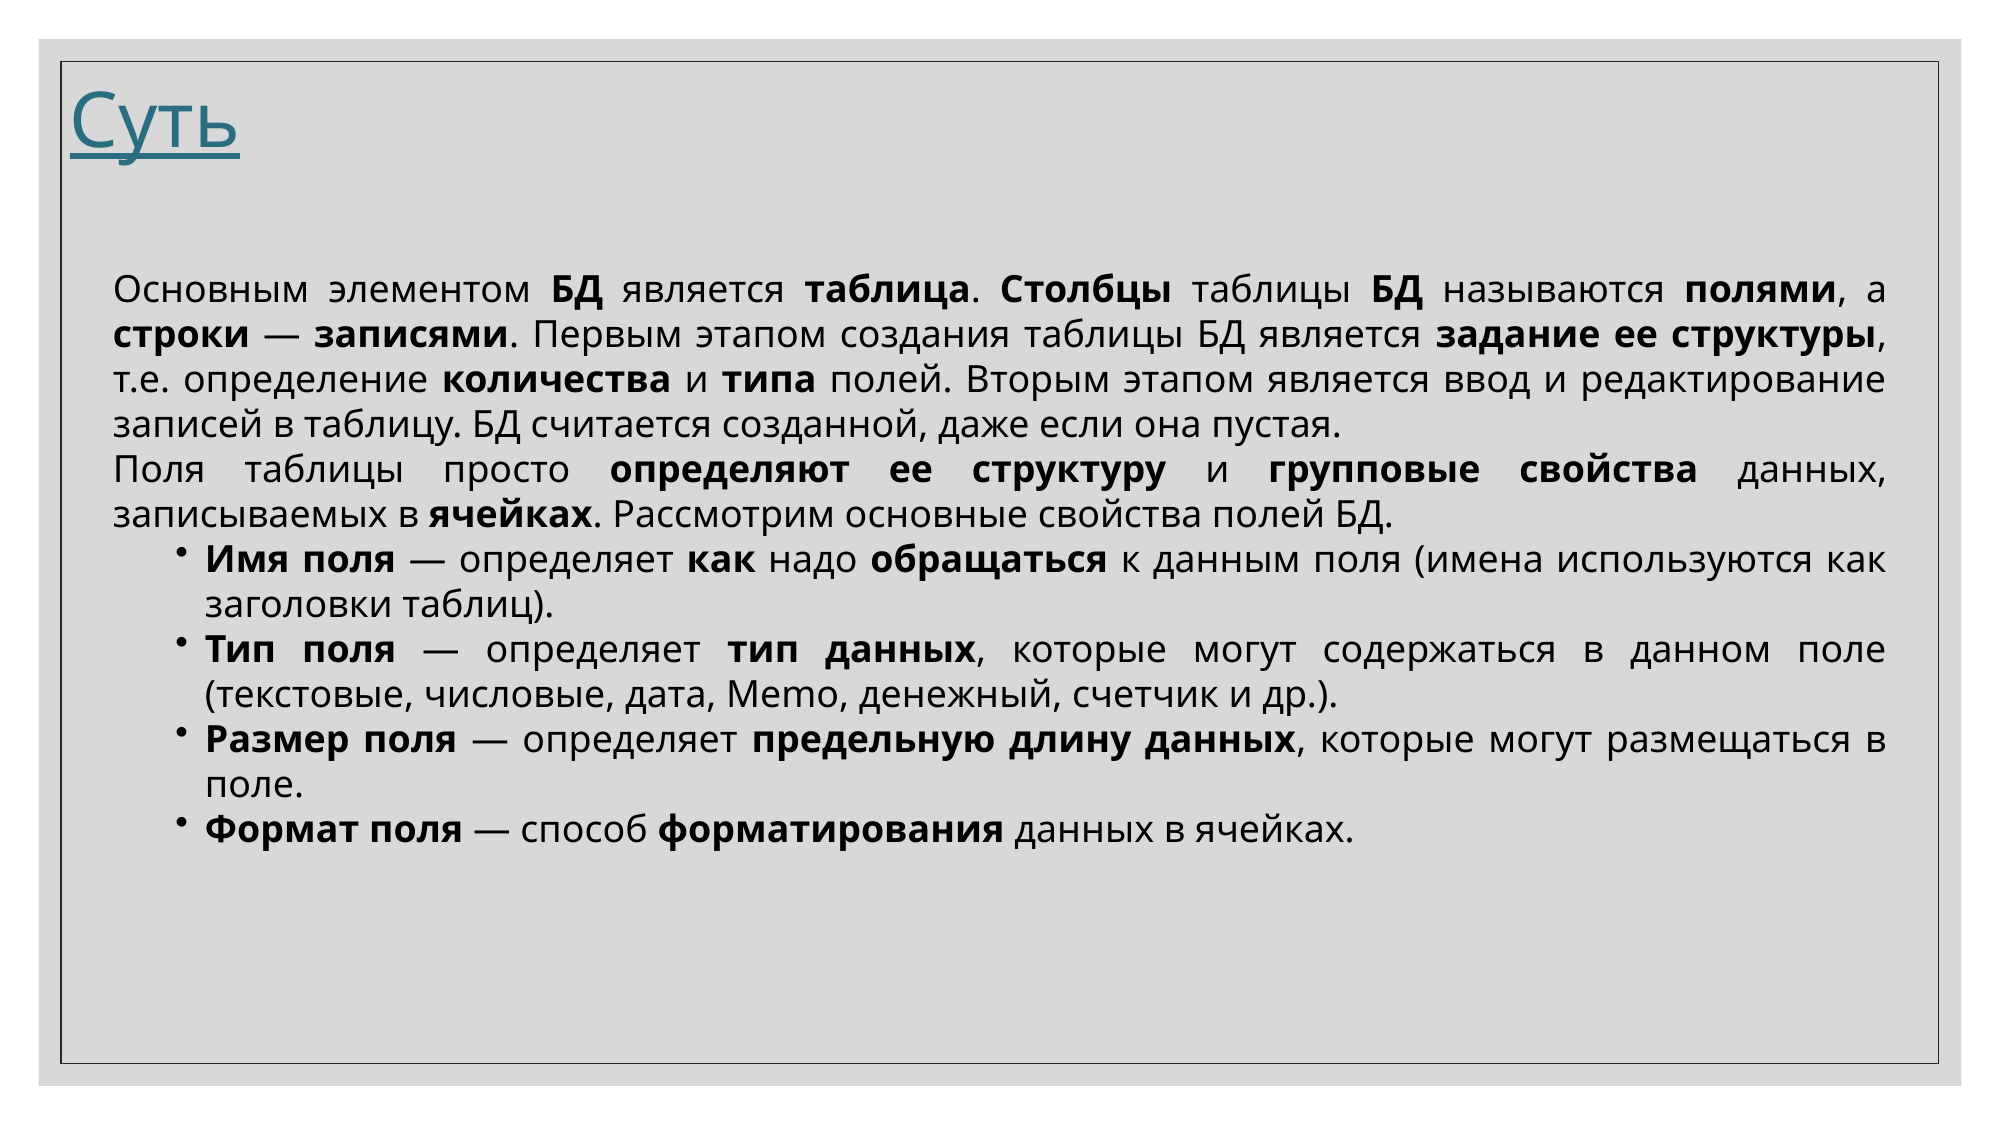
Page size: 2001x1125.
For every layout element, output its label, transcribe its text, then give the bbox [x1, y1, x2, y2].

text_box Суть [62, 62, 248, 171]
text_box Основным элементом БД является таблица. Столбцы таблицы БД называются полями, а строки — записями. Первым этапом создания таблицы БД является задание ее структуры, т.е. определение количества и типа полей. Вторым этапом является ввод и редактирование записей в таблицу. БД считается созданной, даже если она пустая. Поля таблицы просто определяют ее структуру и групповые свойства данных, записываемых в ячейках. Рассмотрим основные свойства полей БД. Имя поля — определяет как надо обращаться к данным поля (имена используются как заголовки таблиц). Тип поля — определяет тип данных, которые могут содержаться в данном поле (текстовые, числовые, дата, Memo, денежный, счетчик и др.). Размер поля — определяет предельную длину данных, которые могут размещаться в поле. Формат поля — способ форматирования данных в ячейках. [105, 257, 1895, 857]
